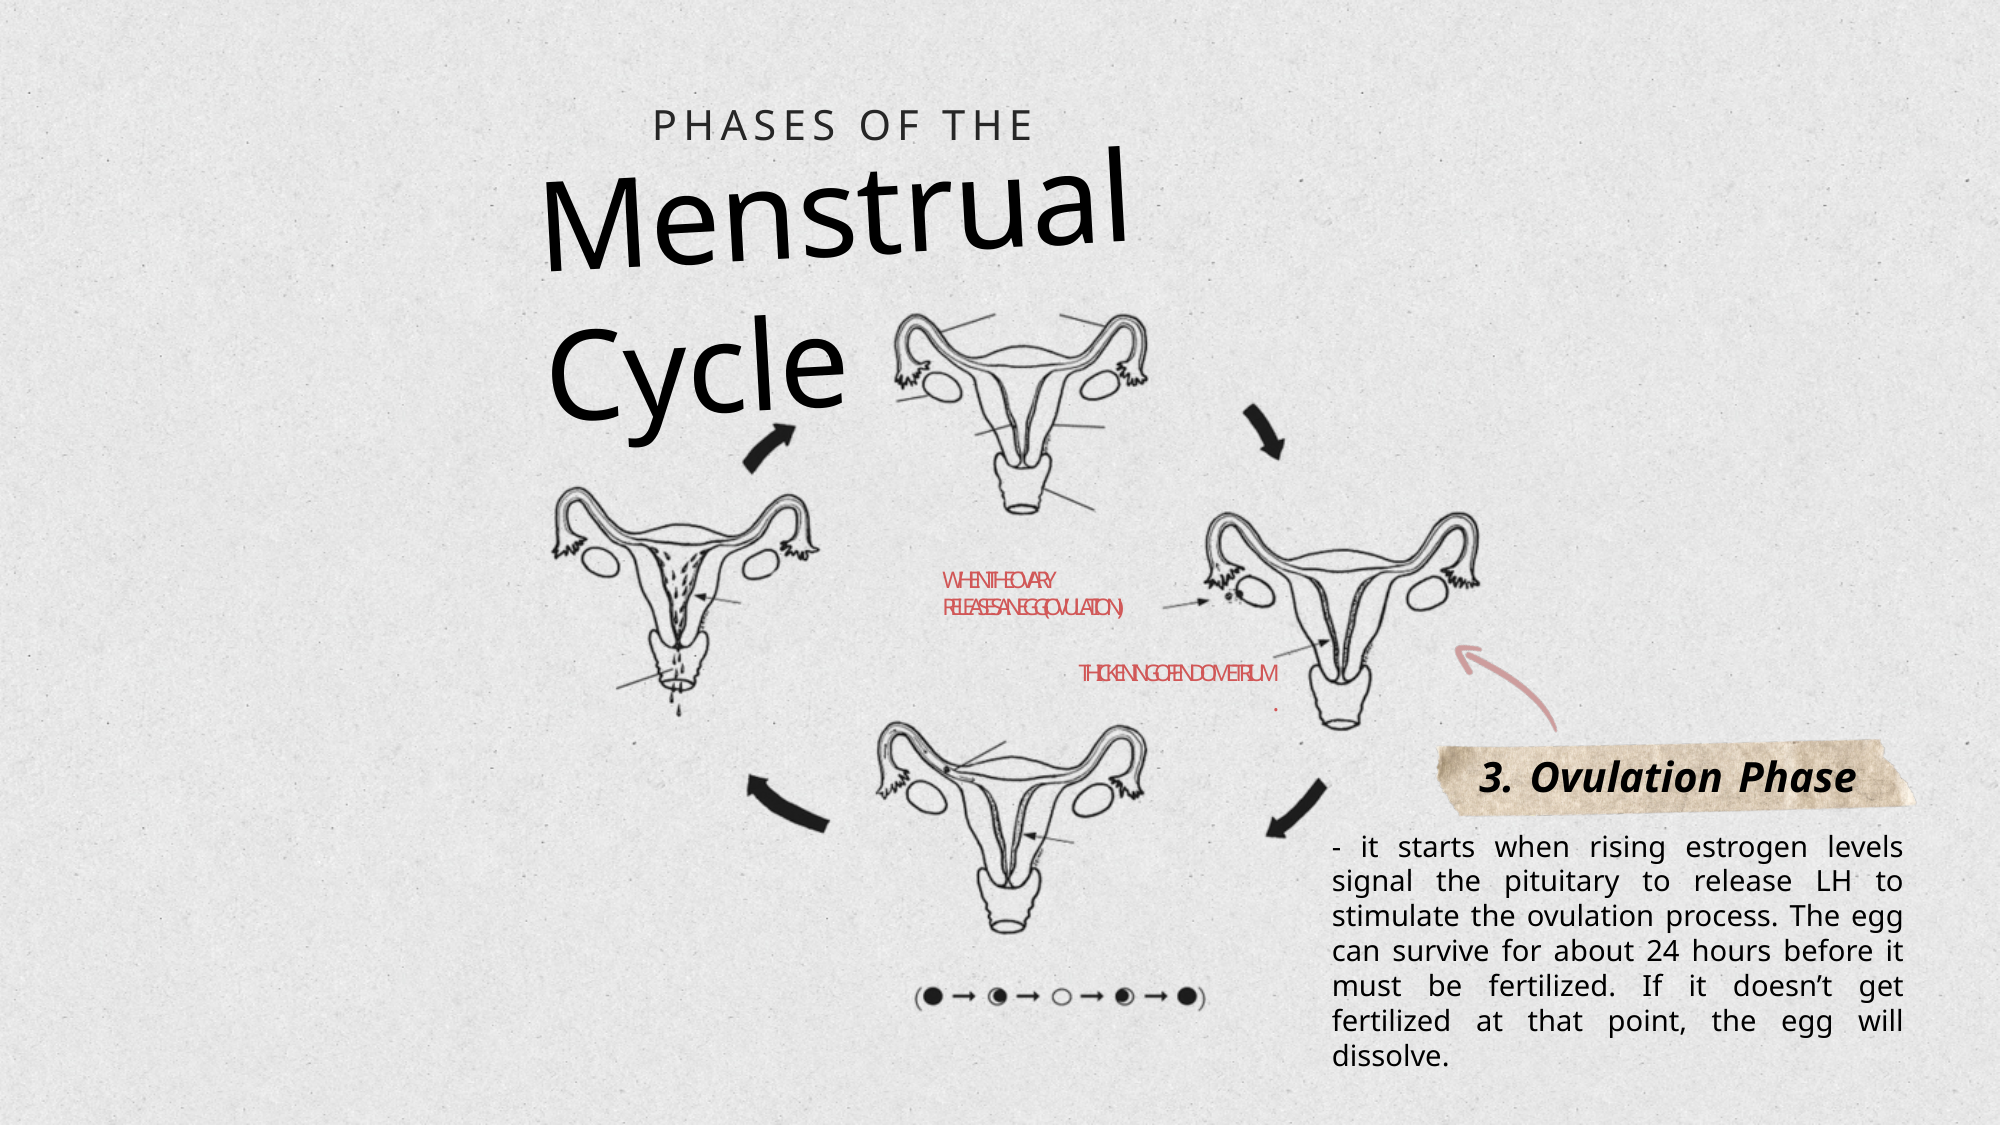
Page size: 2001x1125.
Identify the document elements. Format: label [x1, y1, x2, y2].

text_box [1486, 712, 1936, 874]
text_box [0, 0, 2000, 1125]
picture [546, 288, 1597, 1015]
